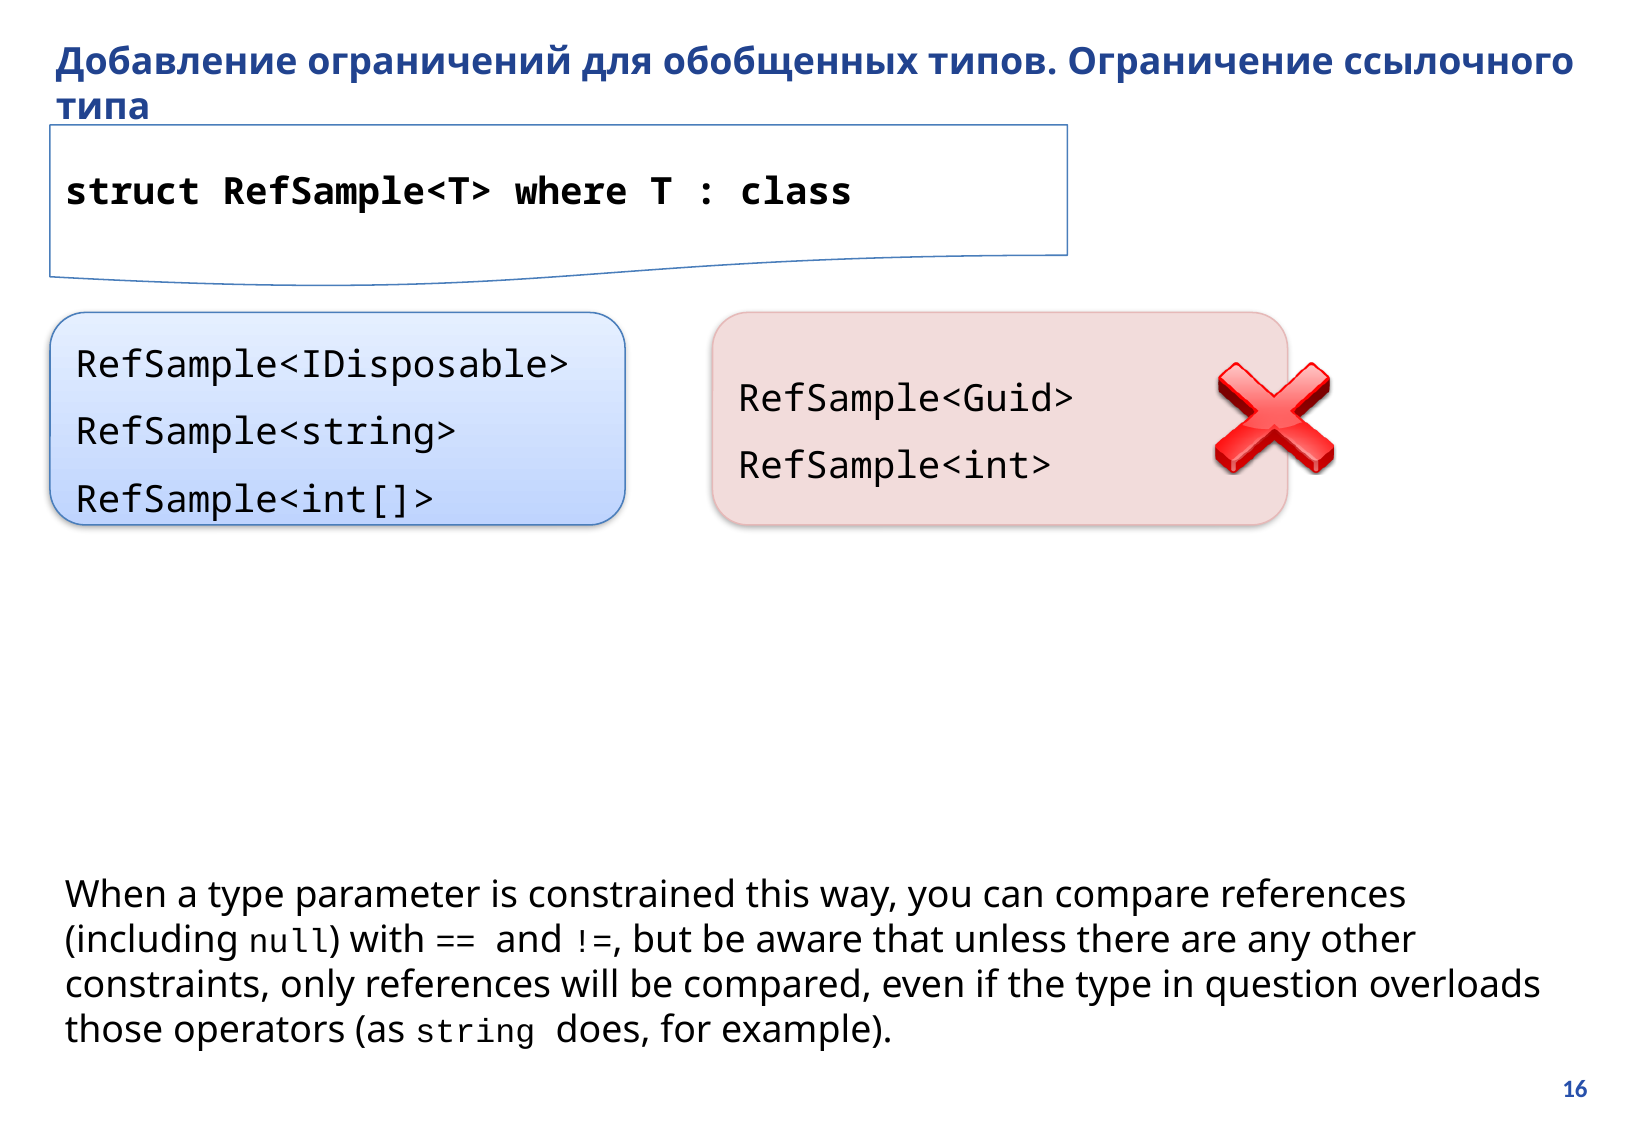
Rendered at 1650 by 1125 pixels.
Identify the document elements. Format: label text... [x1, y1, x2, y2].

title Добавление ограничений для обобщенных типов. Ограничение ссылочного типа [40, 29, 1616, 90]
text_box struct RefSample<T> where T : class [49, 124, 1069, 287]
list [1212, 362, 1337, 476]
text_box When a type parameter is constrained this way, you can compare references (including null) with == and !=, but be aware that unless there are any other constraints, only references will be compared, even if the type in question overloads those operators (as string does, for example). [50, 862, 1588, 1058]
text_box RefSample<Guid> RefSample<int> [711, 311, 1289, 526]
text_box RefSample<IDisposable> RefSample<string> RefSample<int[]> [49, 311, 626, 526]
